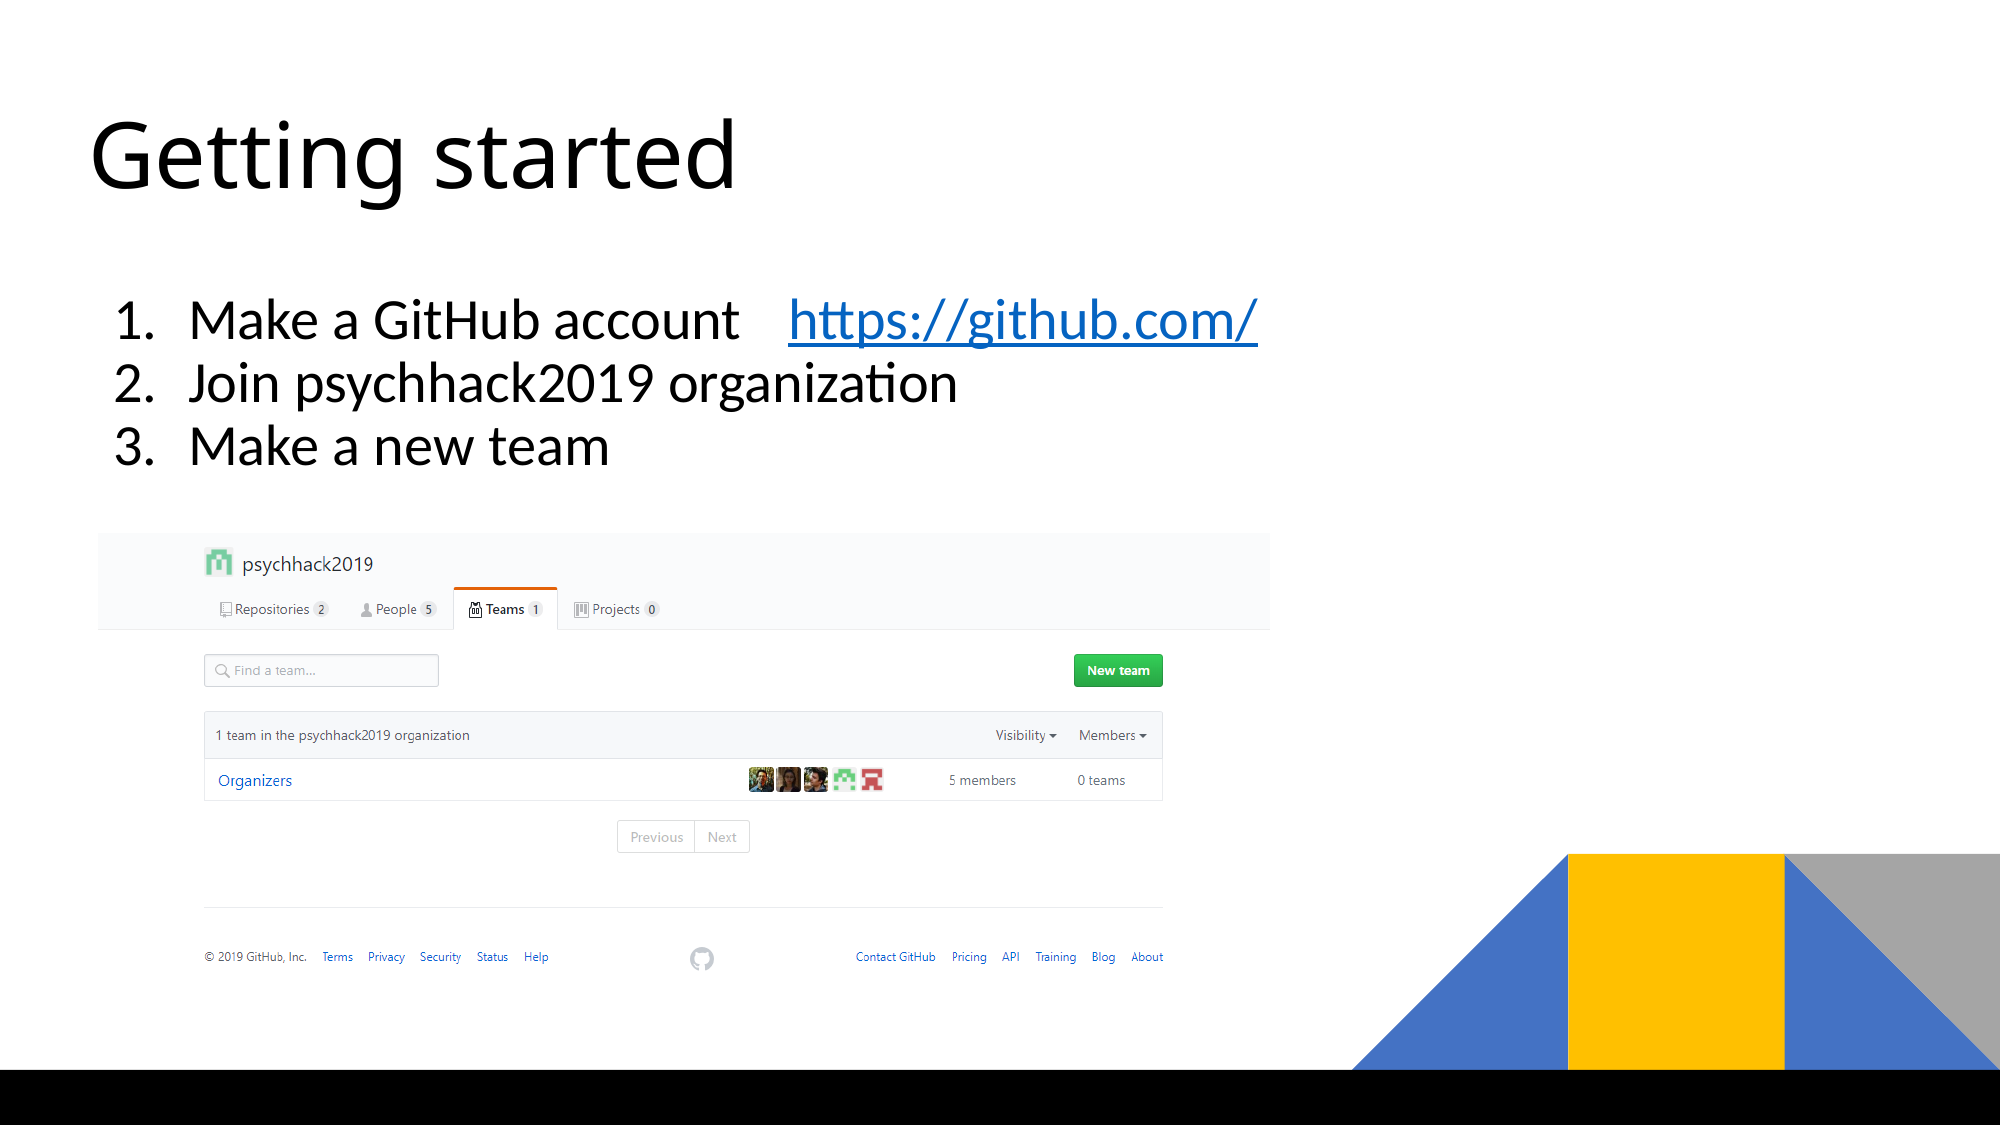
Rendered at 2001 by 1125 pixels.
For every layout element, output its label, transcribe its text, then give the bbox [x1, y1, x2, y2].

title Getting started [68, 89, 1932, 223]
picture [98, 533, 1270, 983]
list Make a GitHub account https://github.com/ Join psychhack2019 organization Make a new team [68, 268, 1932, 1000]
